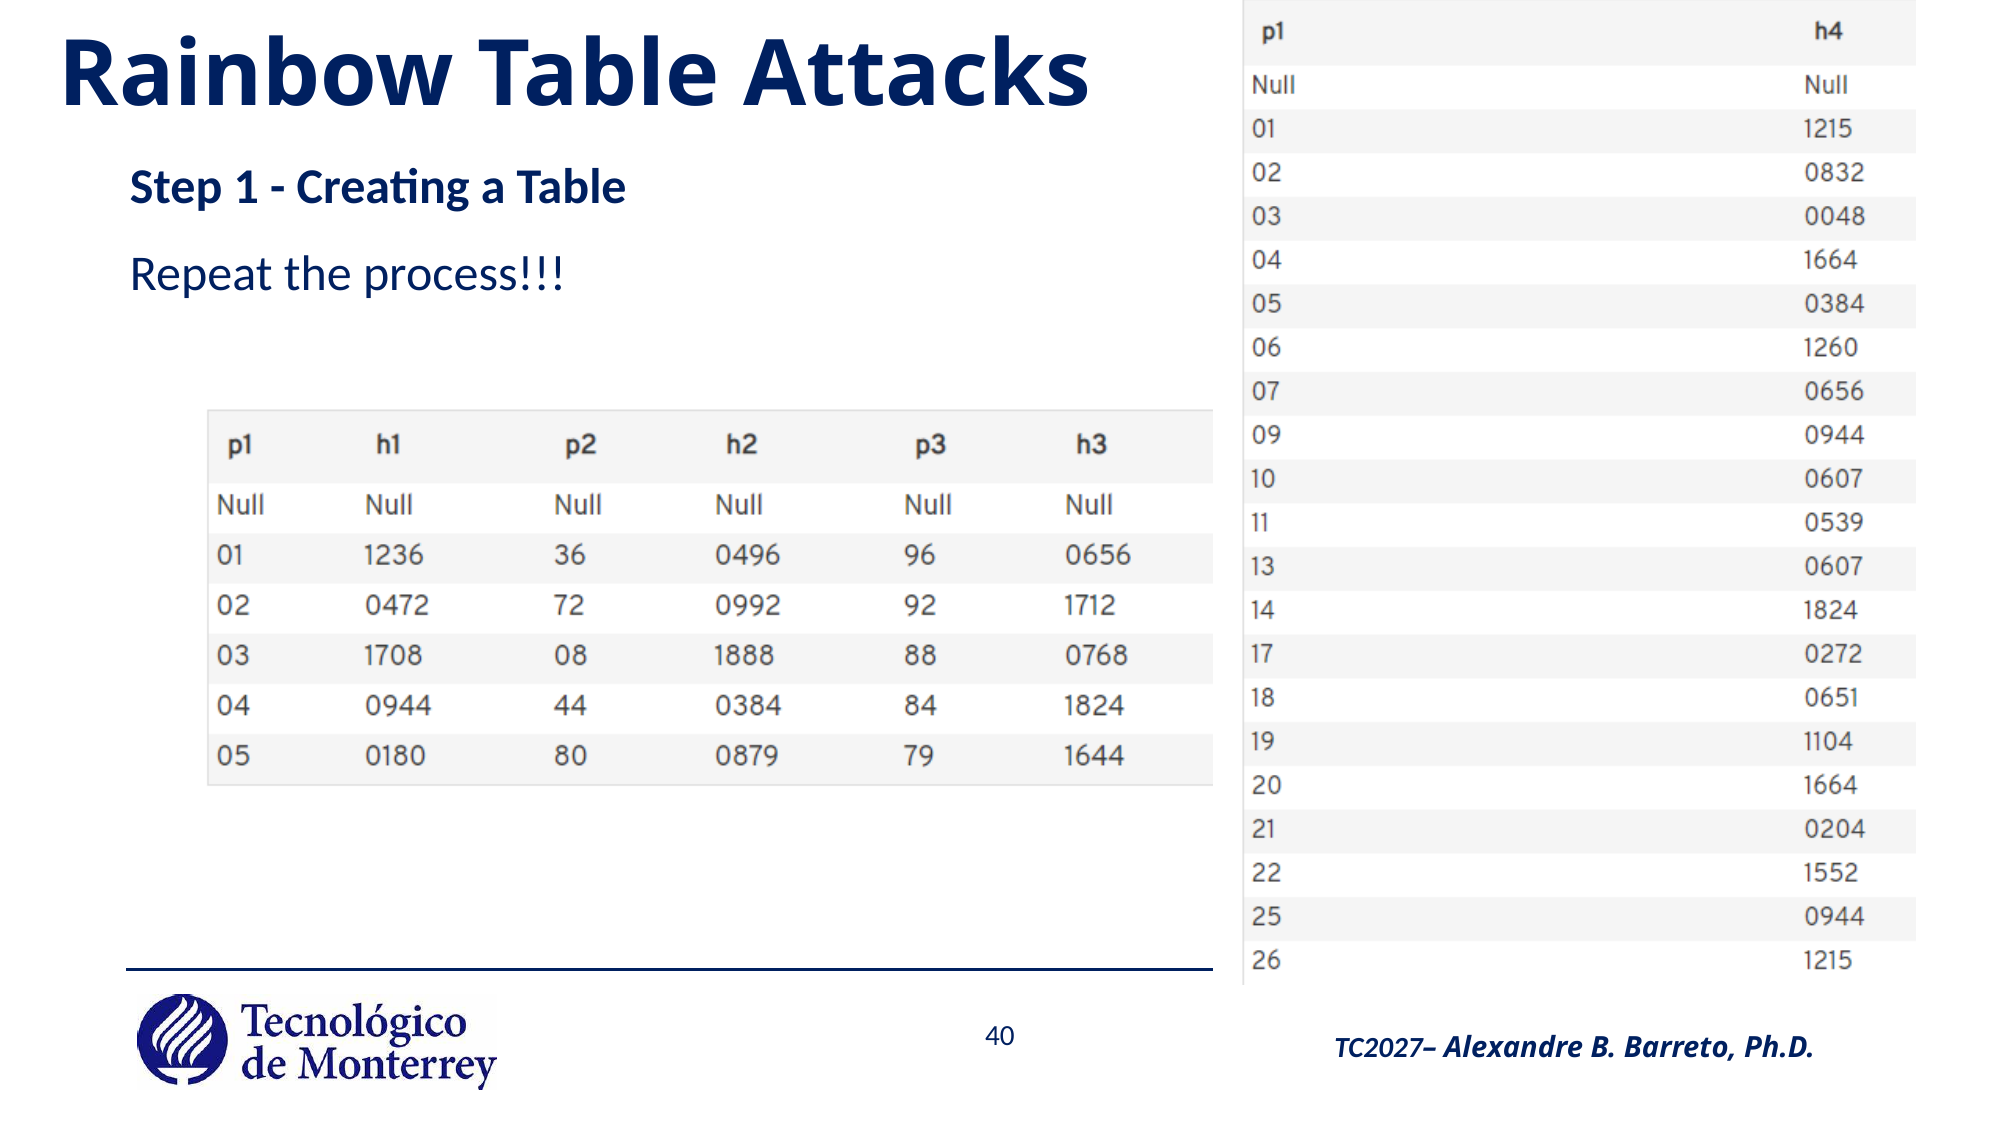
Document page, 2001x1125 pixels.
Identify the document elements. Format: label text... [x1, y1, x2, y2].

picture [183, 0, 1916, 985]
title Rainbow Table Attacks [43, 0, 1213, 153]
picture [137, 994, 497, 1090]
list Step 1 - Creating a Table Repeat the process!!! [114, 140, 1213, 979]
